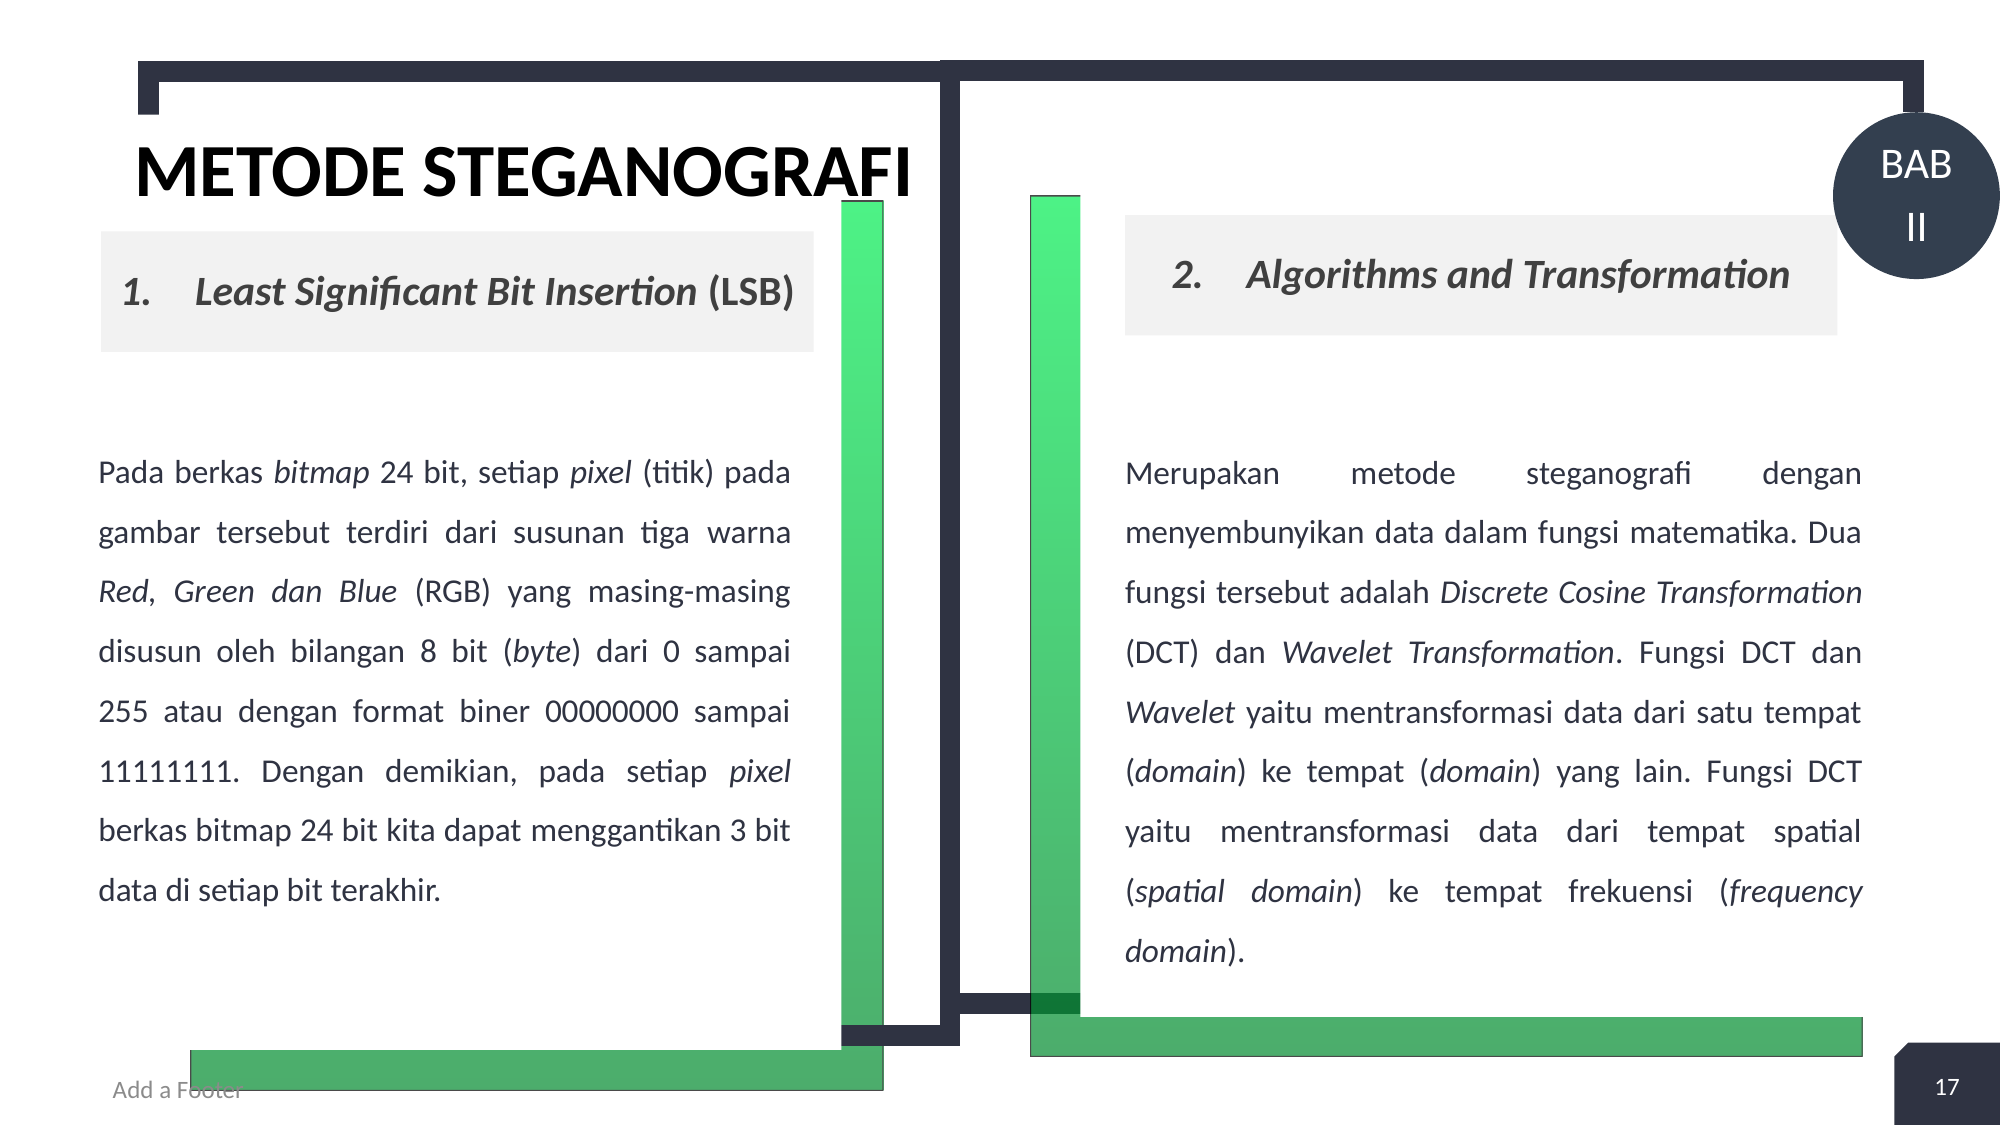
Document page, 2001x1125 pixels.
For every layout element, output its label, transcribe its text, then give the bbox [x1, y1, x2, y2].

footer Add a Footer [97, 1059, 773, 1119]
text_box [949, 70, 1962, 1057]
list Pada berkas bitmap 24 bit, setiap pixel (titik) pada gambar tersebut terdiri dari susunan tiga warna Red, Green dan Blue (RGB) yang masing-masing disusun oleh bilangan 8 bit (byte) dari 0 sampai 255 atau dengan format biner 00000000 sampai 11111111. Dengan demikian, pada setiap pixel berkas bitmap 24 bit kita dapat menggantikan 3 bit data di setiap bit terakhir. [98, 422, 792, 985]
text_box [1832, 112, 2000, 280]
slide_number 17 [1894, 1052, 2000, 1119]
text_box Least Significant Bit Insertion (LSB) [101, 231, 814, 352]
text_box metode steganografi [81, 124, 949, 219]
